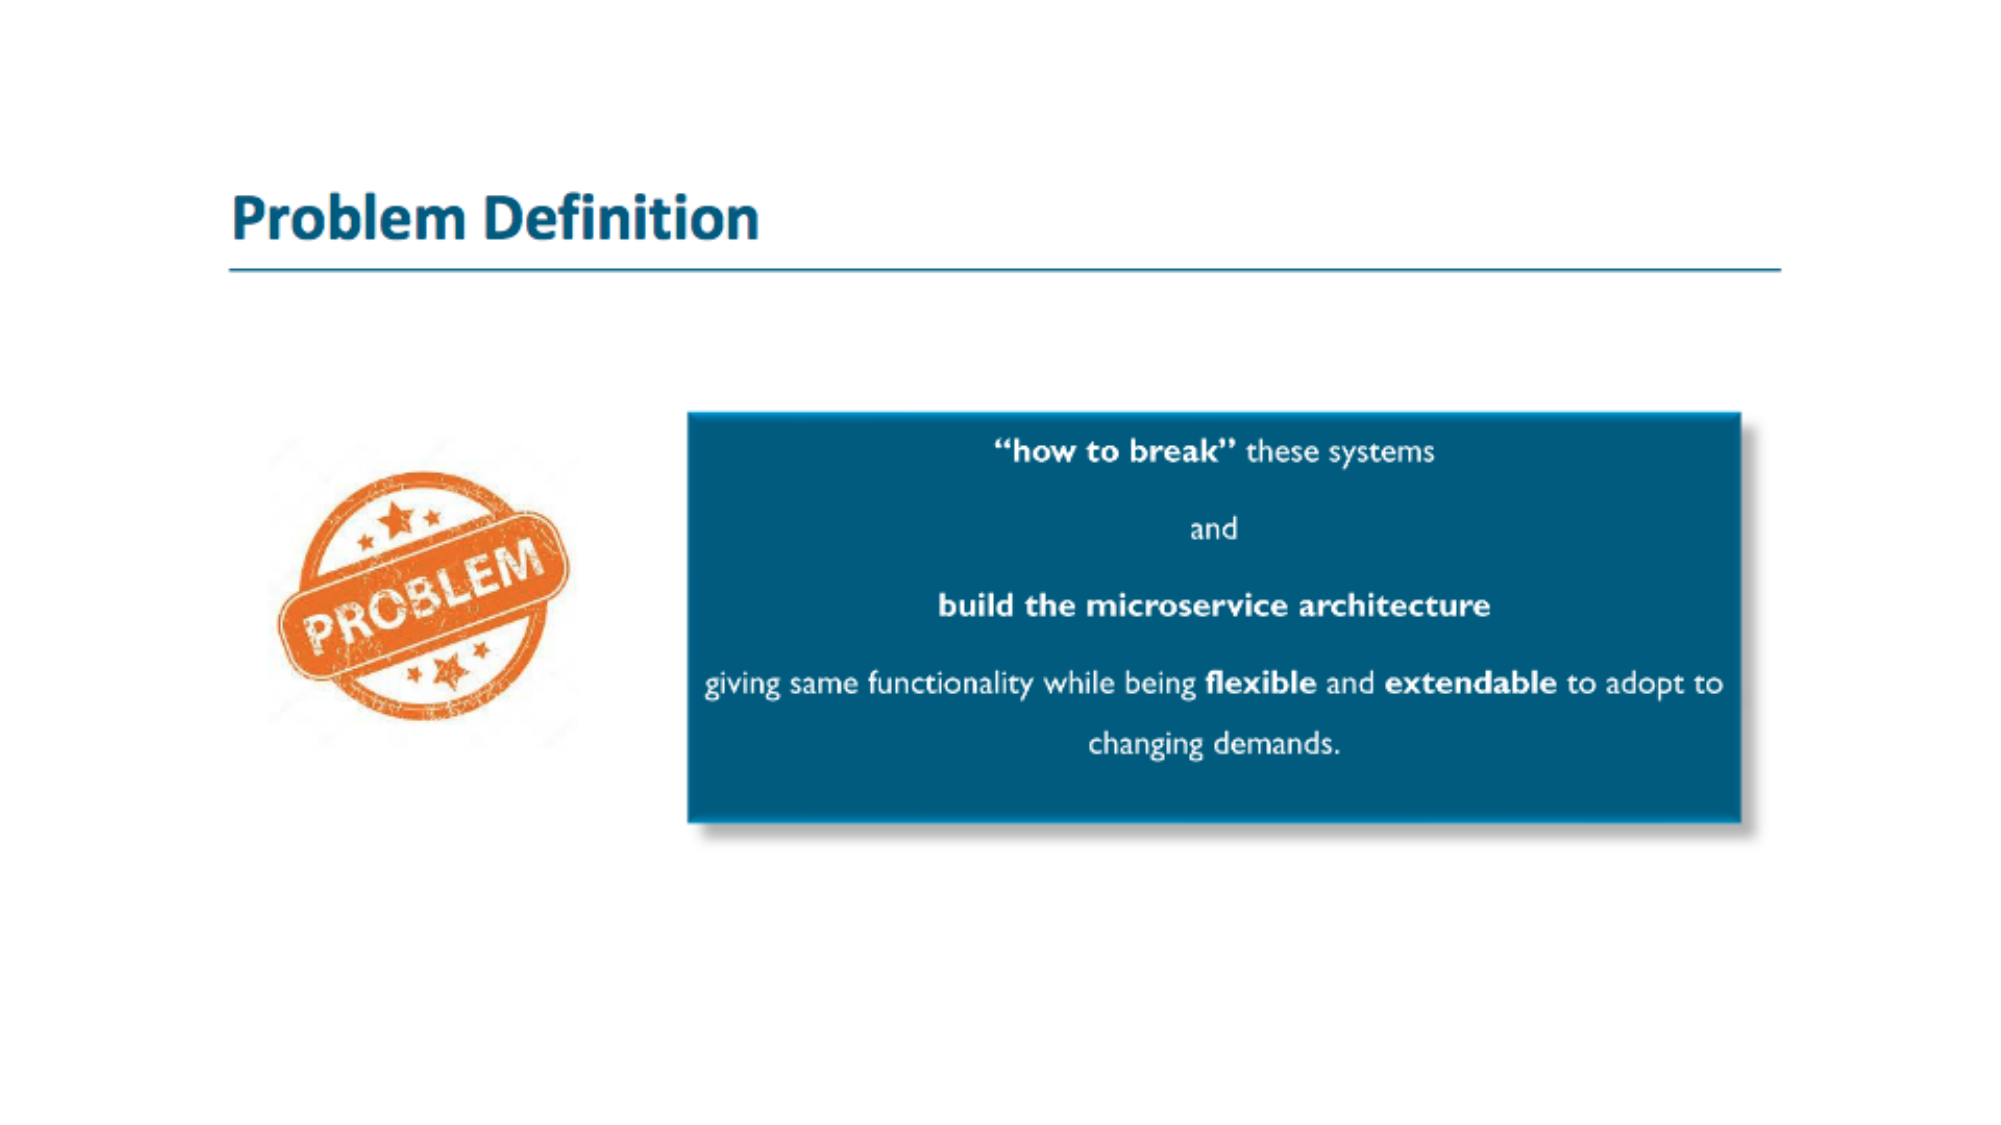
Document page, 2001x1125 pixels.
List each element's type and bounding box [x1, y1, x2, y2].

list [181, 144, 1828, 992]
